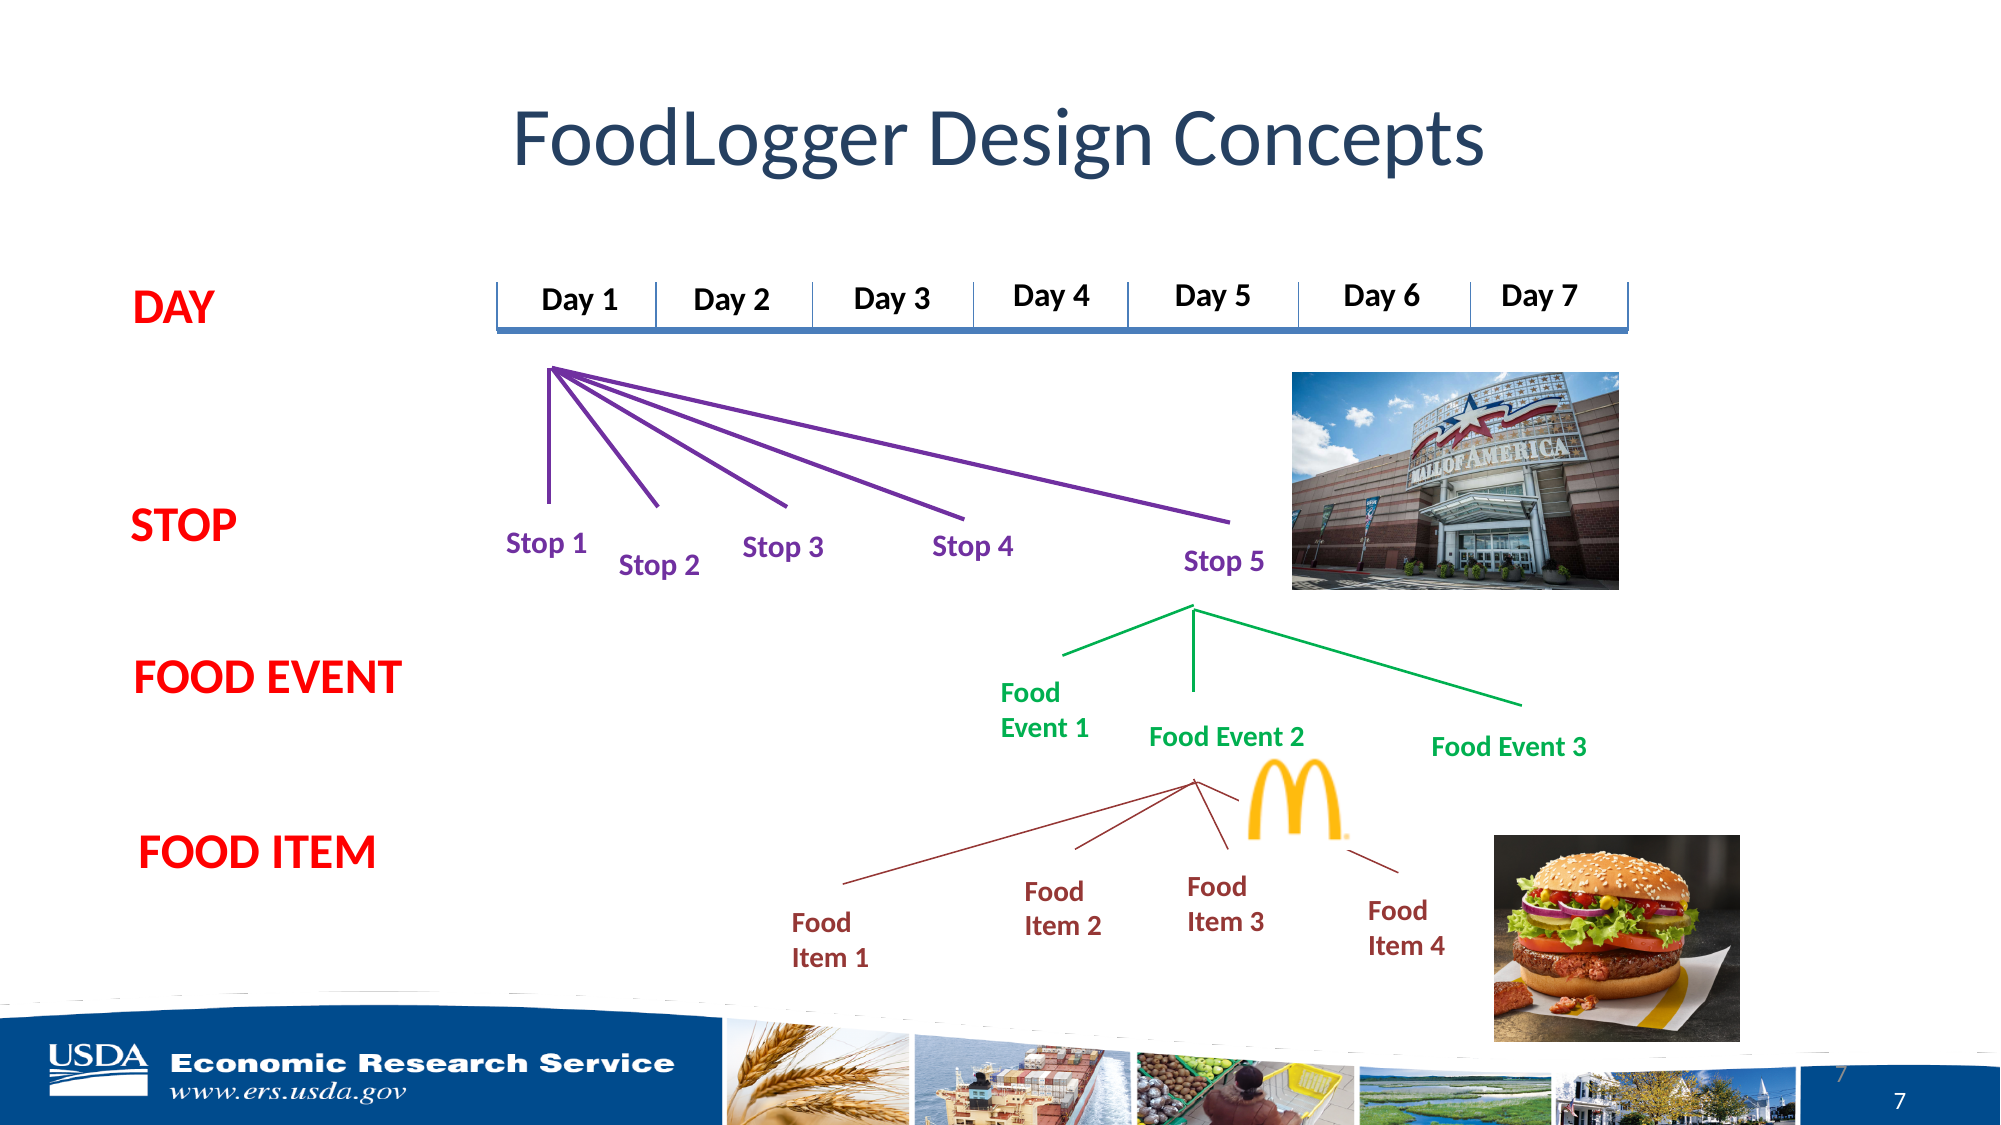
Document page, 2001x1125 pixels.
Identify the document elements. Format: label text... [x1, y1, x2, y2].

title FoodLogger Design Concepts [137, 59, 1863, 205]
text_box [985, 604, 1618, 772]
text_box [496, 265, 1629, 331]
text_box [490, 367, 1288, 591]
picture [0, 835, 2000, 1125]
picture [1292, 372, 1619, 590]
picture [1239, 749, 1358, 850]
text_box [114, 265, 420, 887]
slide_number 7 [1412, 1042, 1863, 1103]
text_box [776, 778, 1472, 982]
